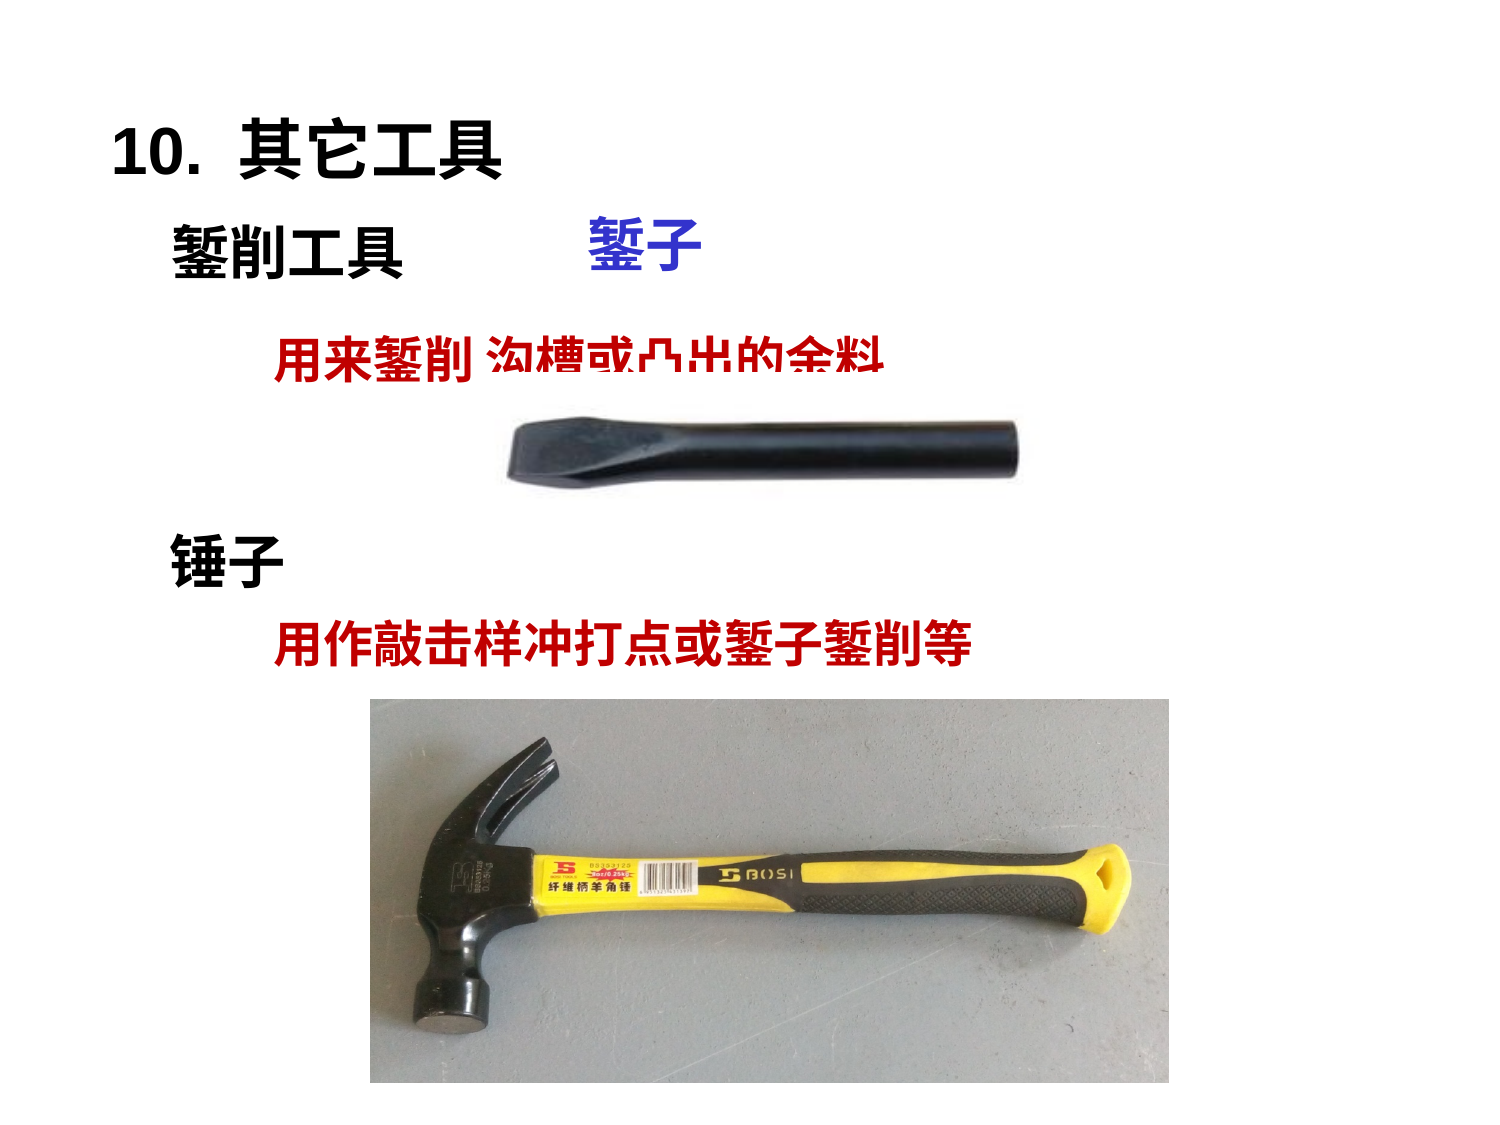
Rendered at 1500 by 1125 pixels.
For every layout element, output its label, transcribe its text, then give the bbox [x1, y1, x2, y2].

text_box 錾子 [572, 208, 719, 287]
text_box 锤子 [154, 525, 336, 608]
picture [485, 372, 1053, 519]
text_box 用作敲击样冲打点或錾子錾削等 [259, 604, 1002, 680]
list 用来錾削 沟槽或凸出的余料 [259, 321, 1234, 435]
picture [370, 699, 1169, 1083]
text_box 錾削工具 [156, 208, 420, 294]
text_box 10. 其它工具 [95, 109, 569, 207]
